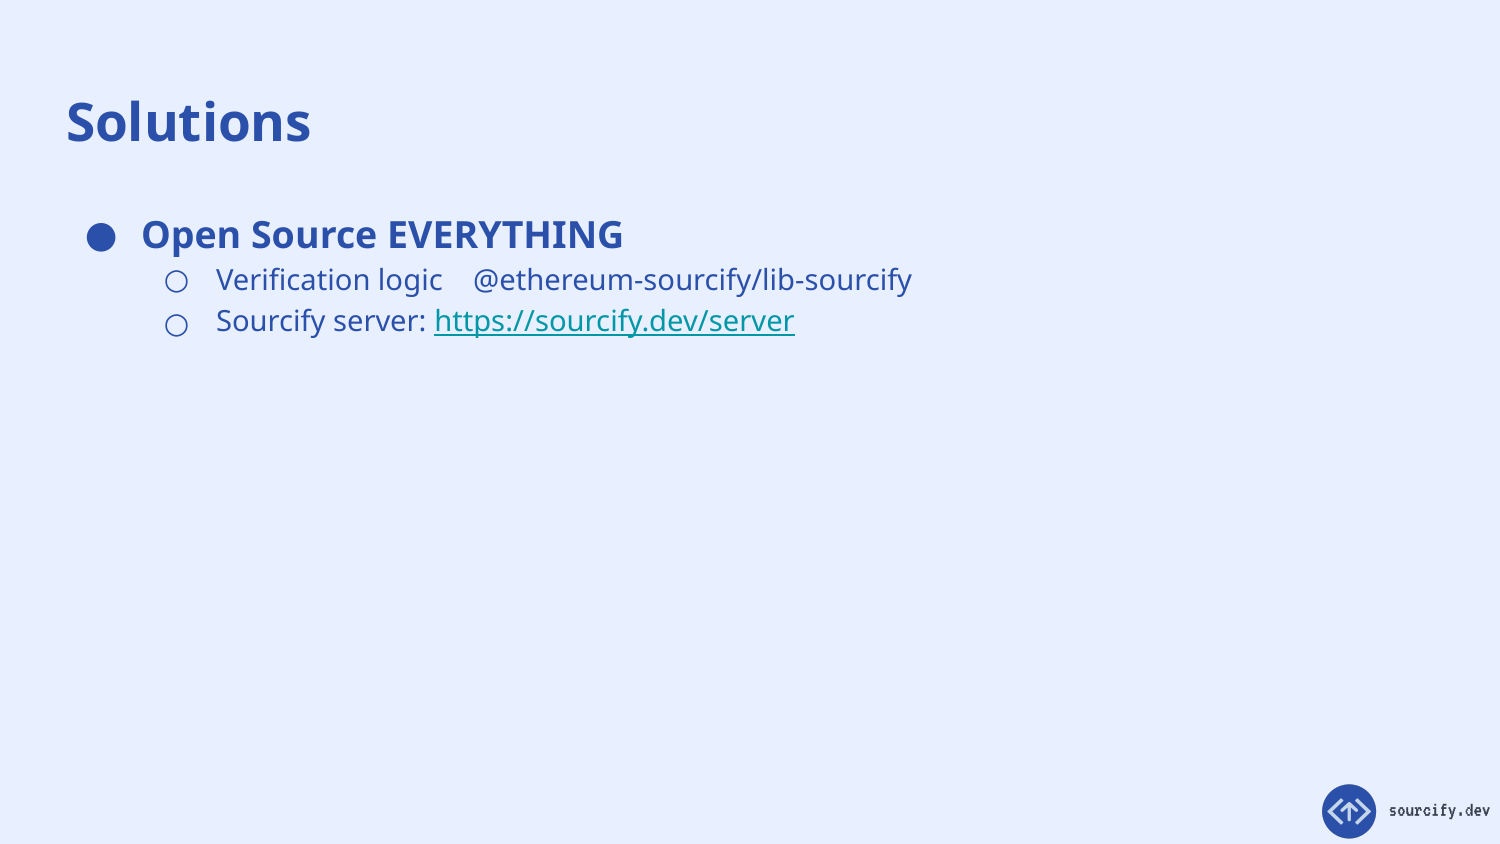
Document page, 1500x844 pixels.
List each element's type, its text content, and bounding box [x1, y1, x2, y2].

list Open Source EVERYTHING Verification logic @ethereum-sourcify/lib-sourcify Sourcify server: https://sourcify.dev/server [51, 189, 1449, 750]
picture [1313, 779, 1500, 844]
title Solutions [51, 72, 1449, 167]
